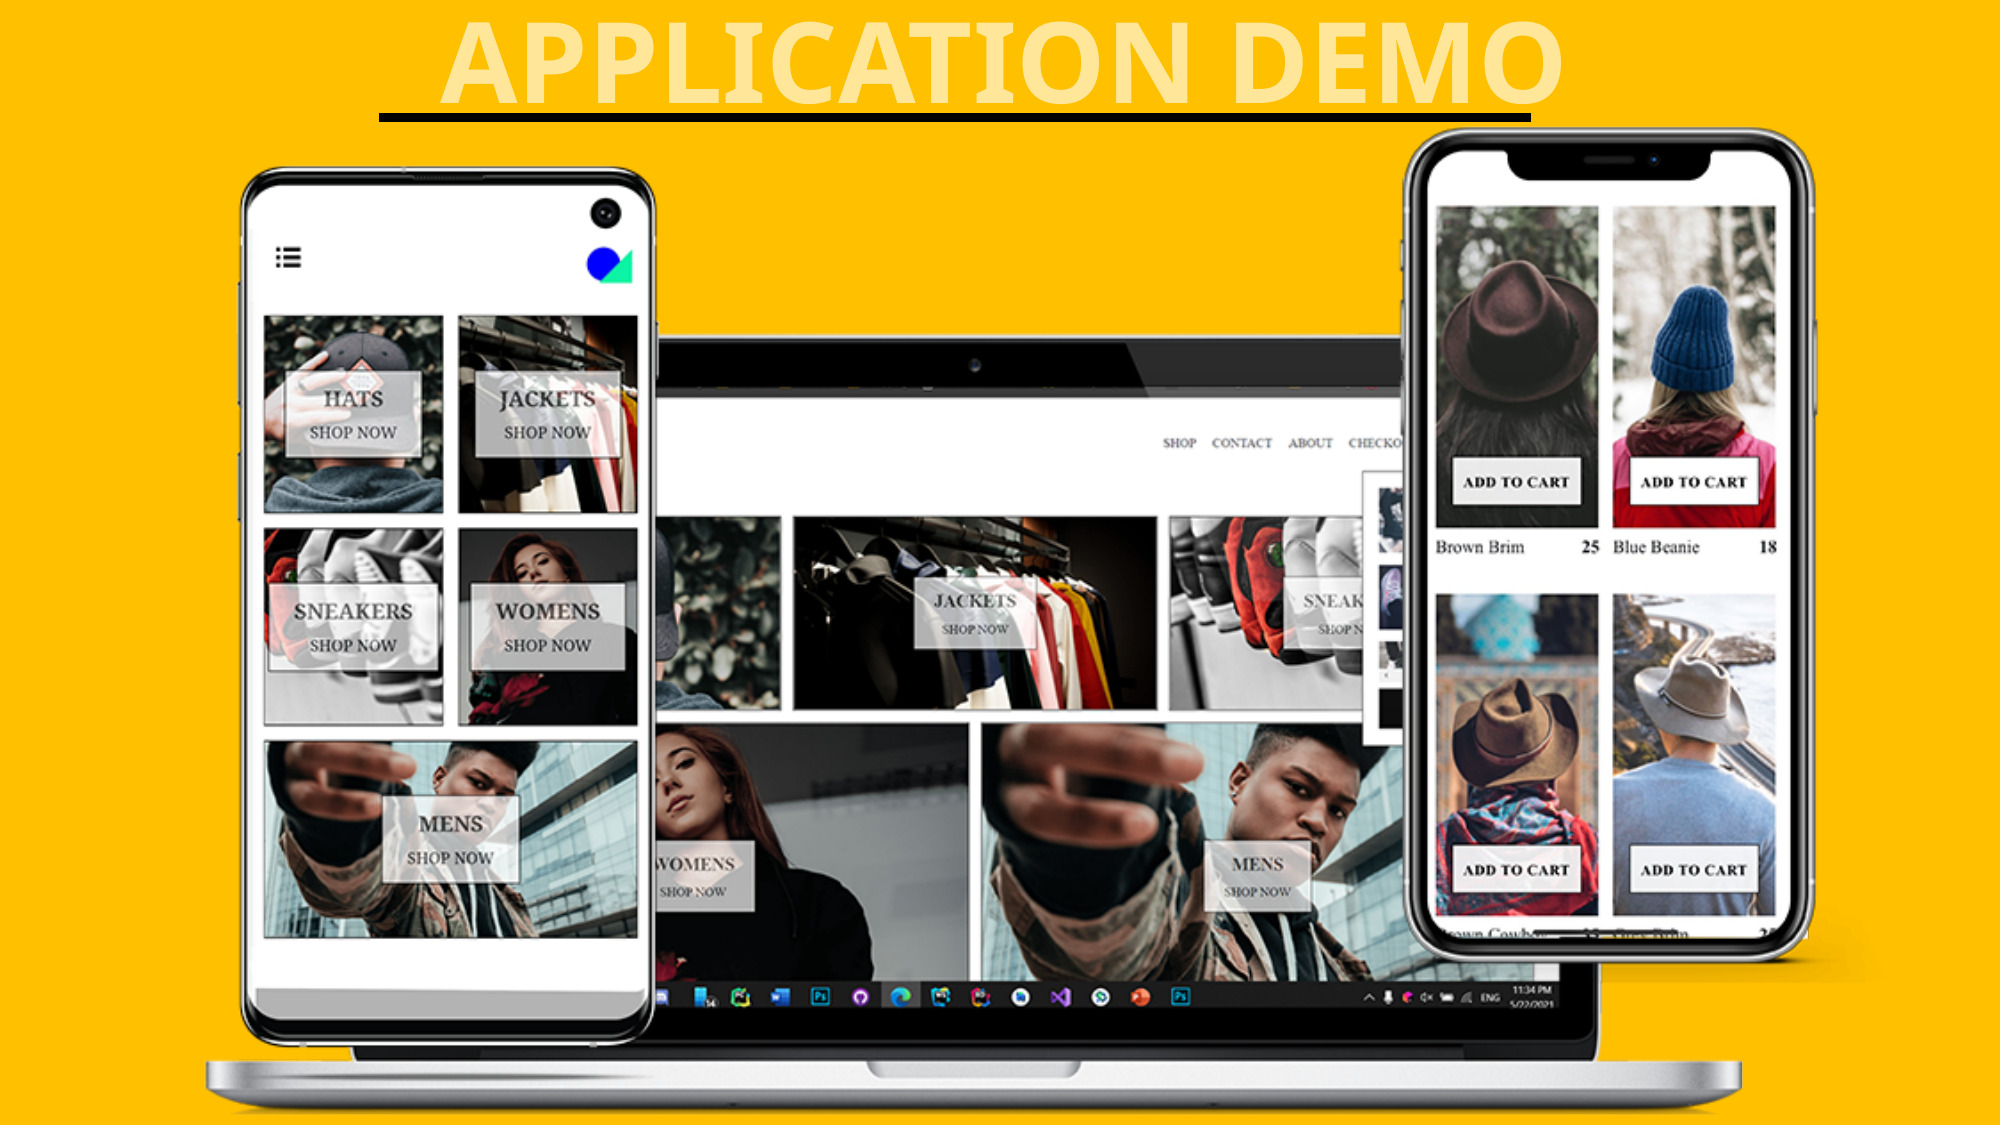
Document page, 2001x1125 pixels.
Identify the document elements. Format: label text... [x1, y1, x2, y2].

picture [72, 90, 2000, 1125]
title APPLICATION DEMO [425, 0, 2000, 90]
